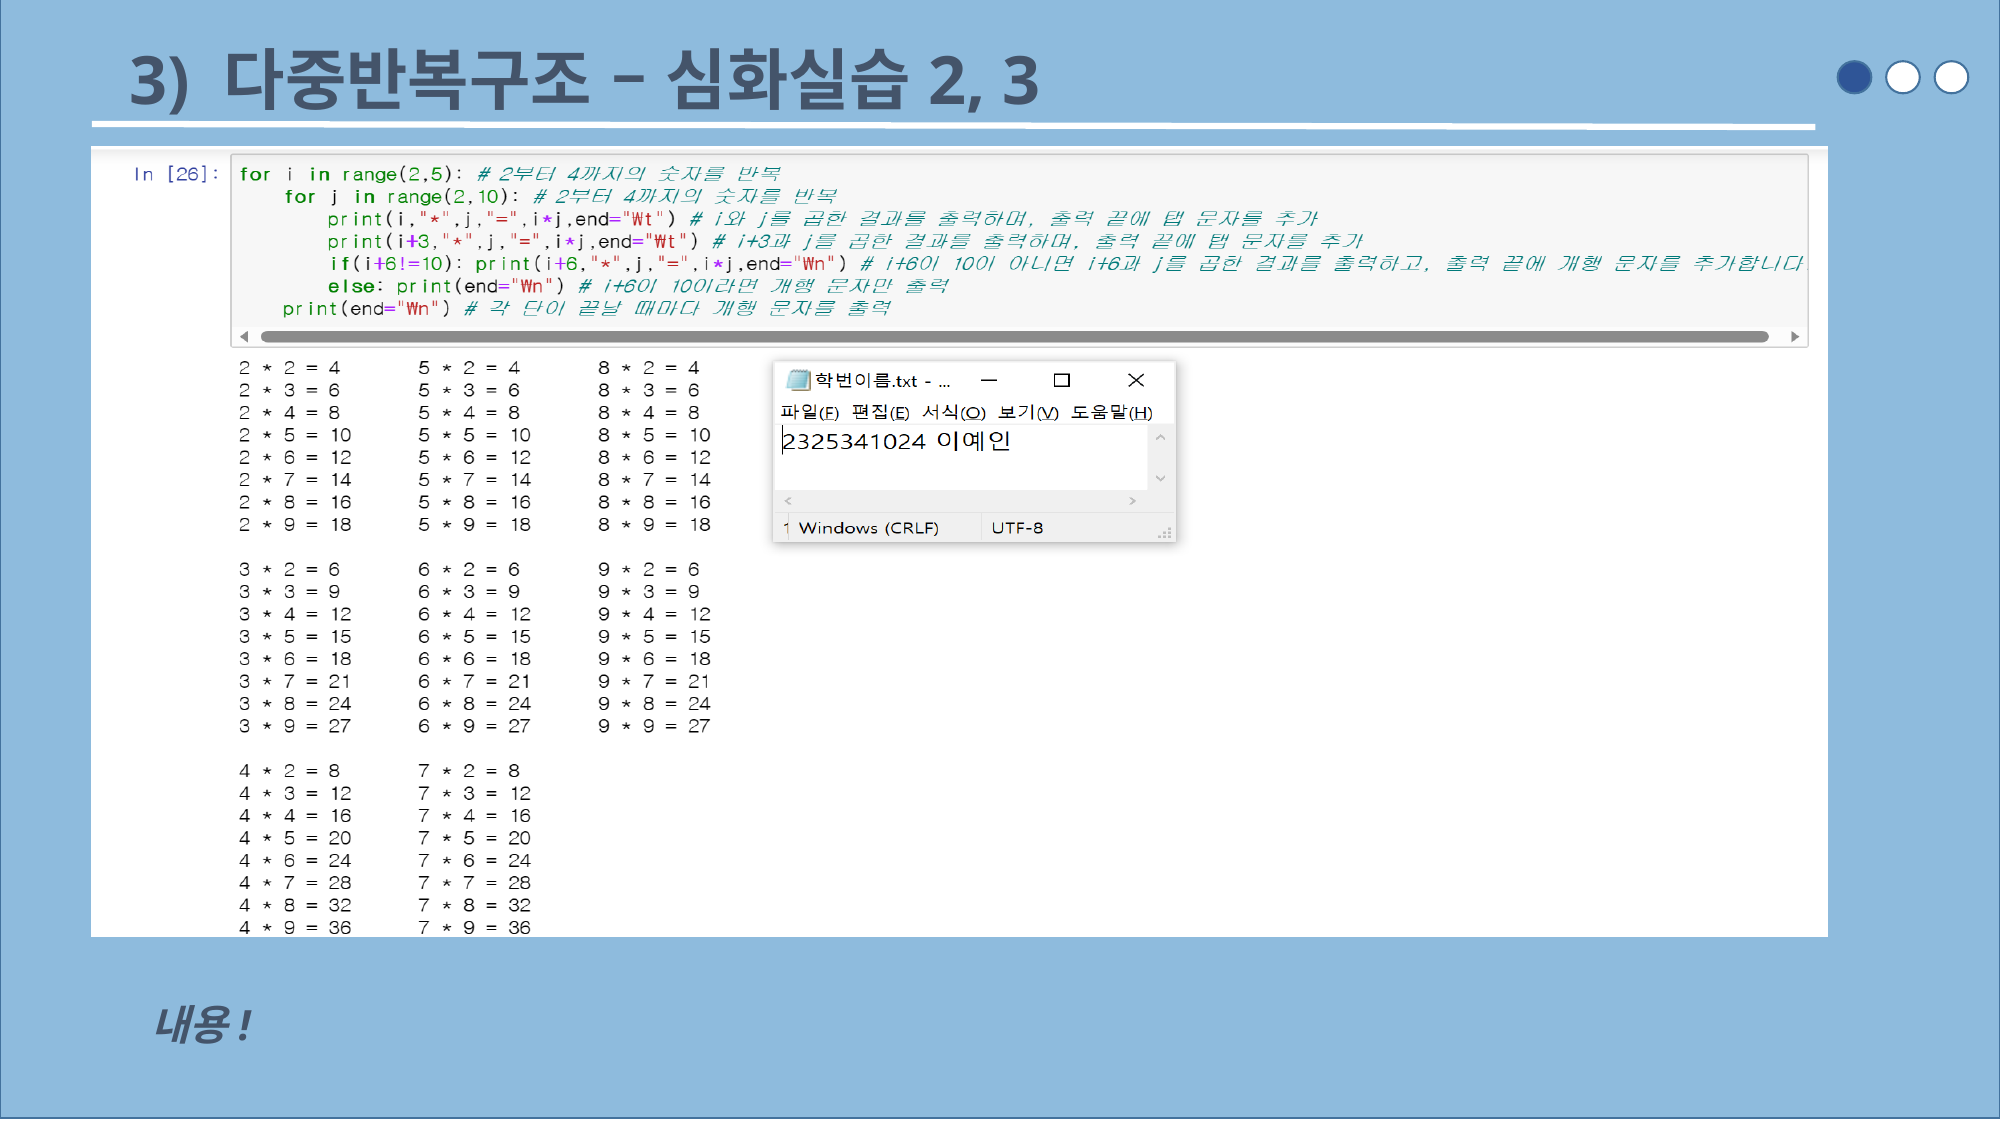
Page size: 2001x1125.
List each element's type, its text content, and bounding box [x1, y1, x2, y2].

text_box 내용! [136, 991, 1903, 1057]
picture [91, 146, 1828, 937]
text_box 3) 다중반복구조 – 심화실습2, 3 [114, 30, 1703, 123]
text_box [1837, 61, 1969, 94]
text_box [91, 123, 1816, 127]
text_box [0, 0, 2000, 1119]
